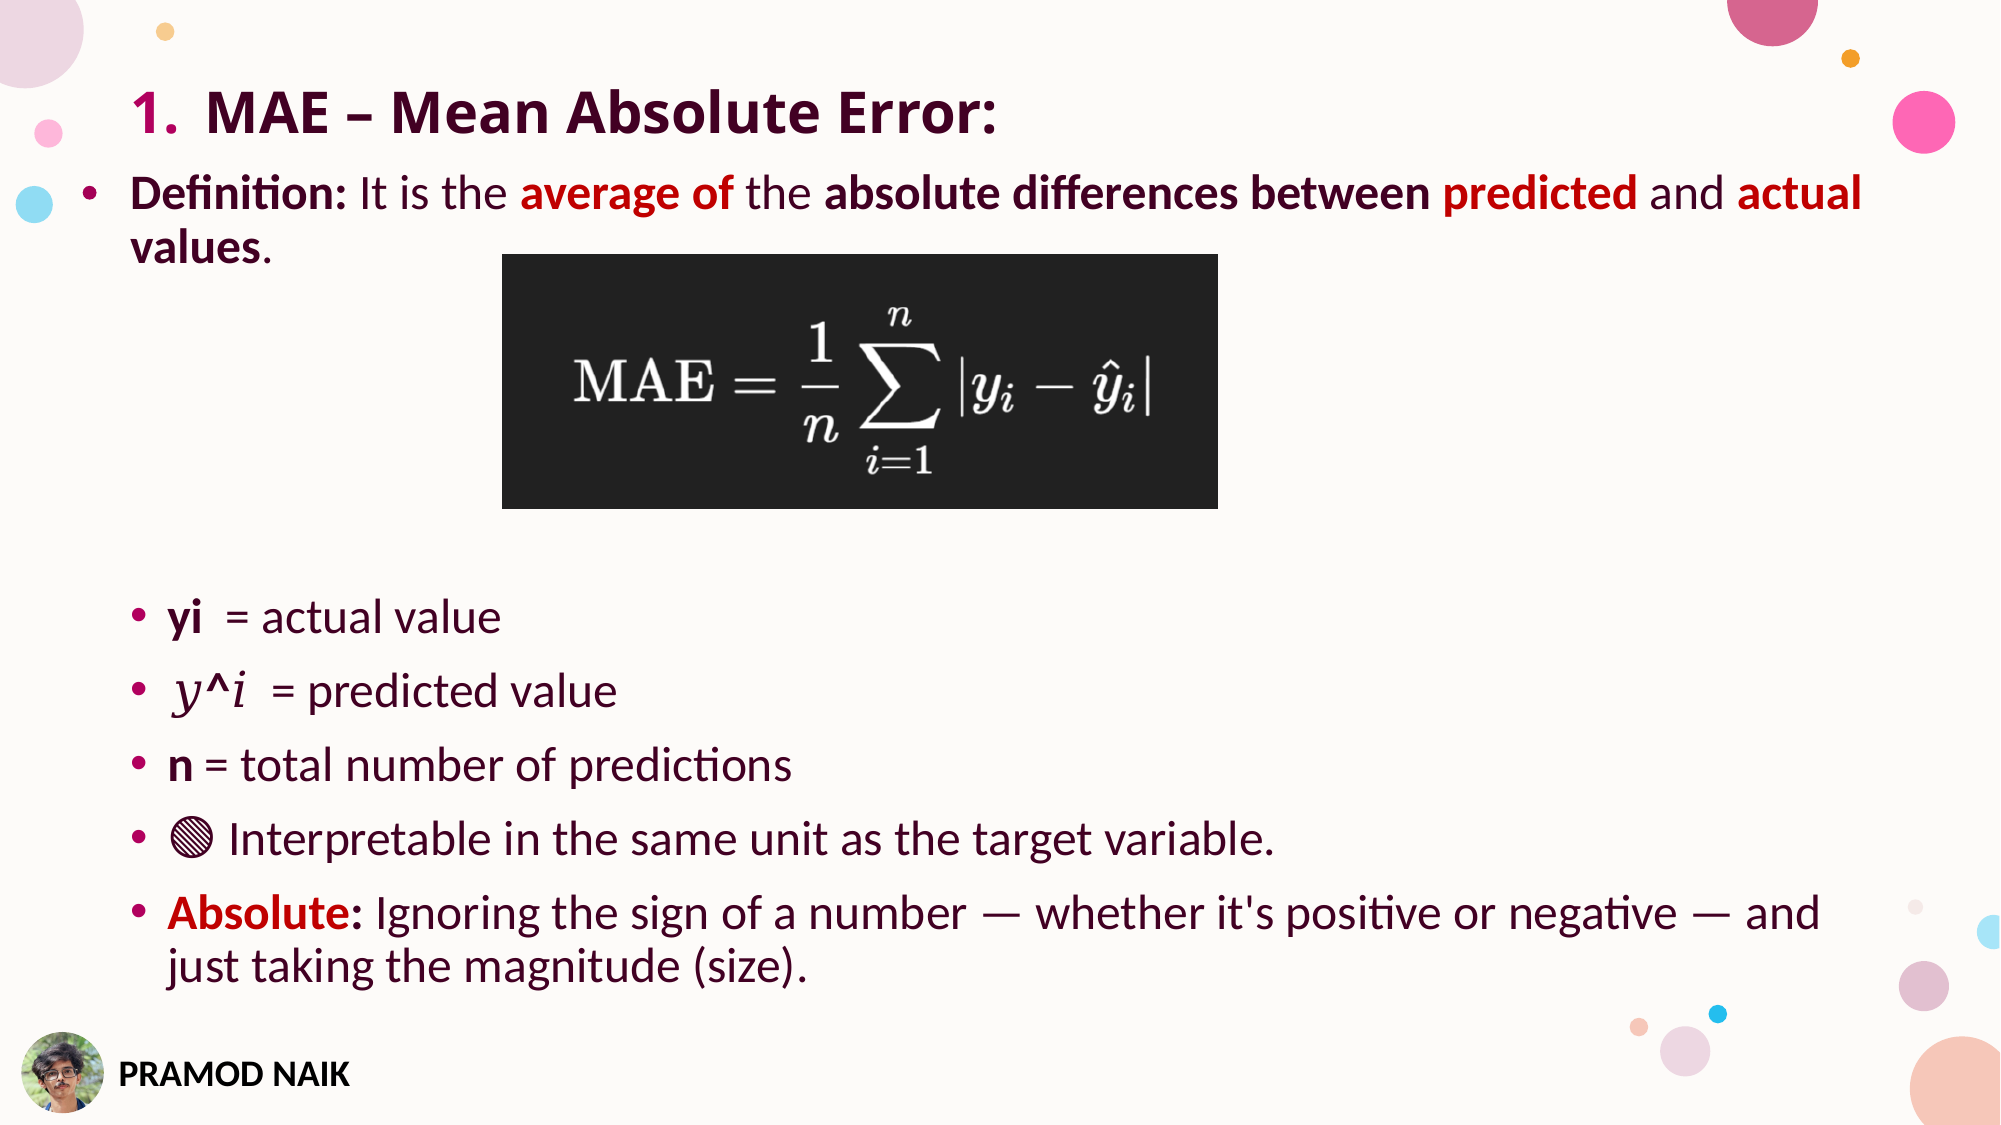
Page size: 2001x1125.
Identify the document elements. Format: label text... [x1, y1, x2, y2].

list MAE – Mean Absolute Error: Definition: It is the average of the absolute differences between predicted and actual values. yi = actual value 𝑦^𝑖 = predicted value n = total number of predictions 🟢 Interpretable in the same unit as the target variable. Absolute: Ignoring the sign of a number — whether it's positive or negative — and just taking the magnitude (size). [115, 76, 1904, 1009]
picture [502, 254, 1218, 509]
picture [21, 1031, 104, 1114]
